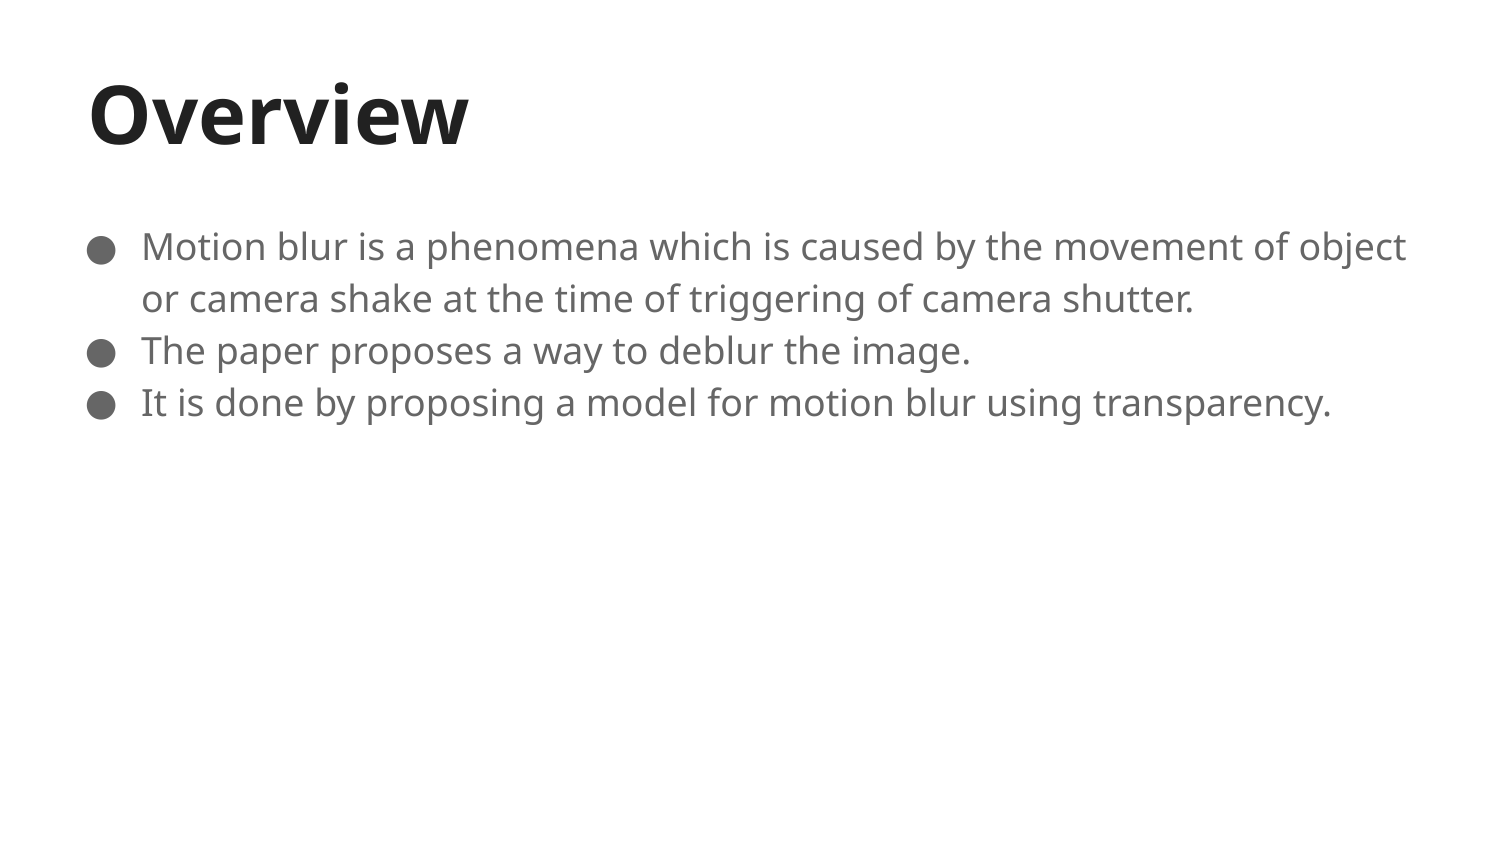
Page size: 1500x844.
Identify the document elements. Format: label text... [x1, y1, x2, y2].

list Motion blur is a phenomena which is caused by the movement of object or camera shake at the time of triggering of camera shutter. The paper proposes a way to deblur the image. It is done by proposing a model for motion blur using transparency. [51, 201, 1449, 750]
title Overview [51, 48, 1449, 180]
